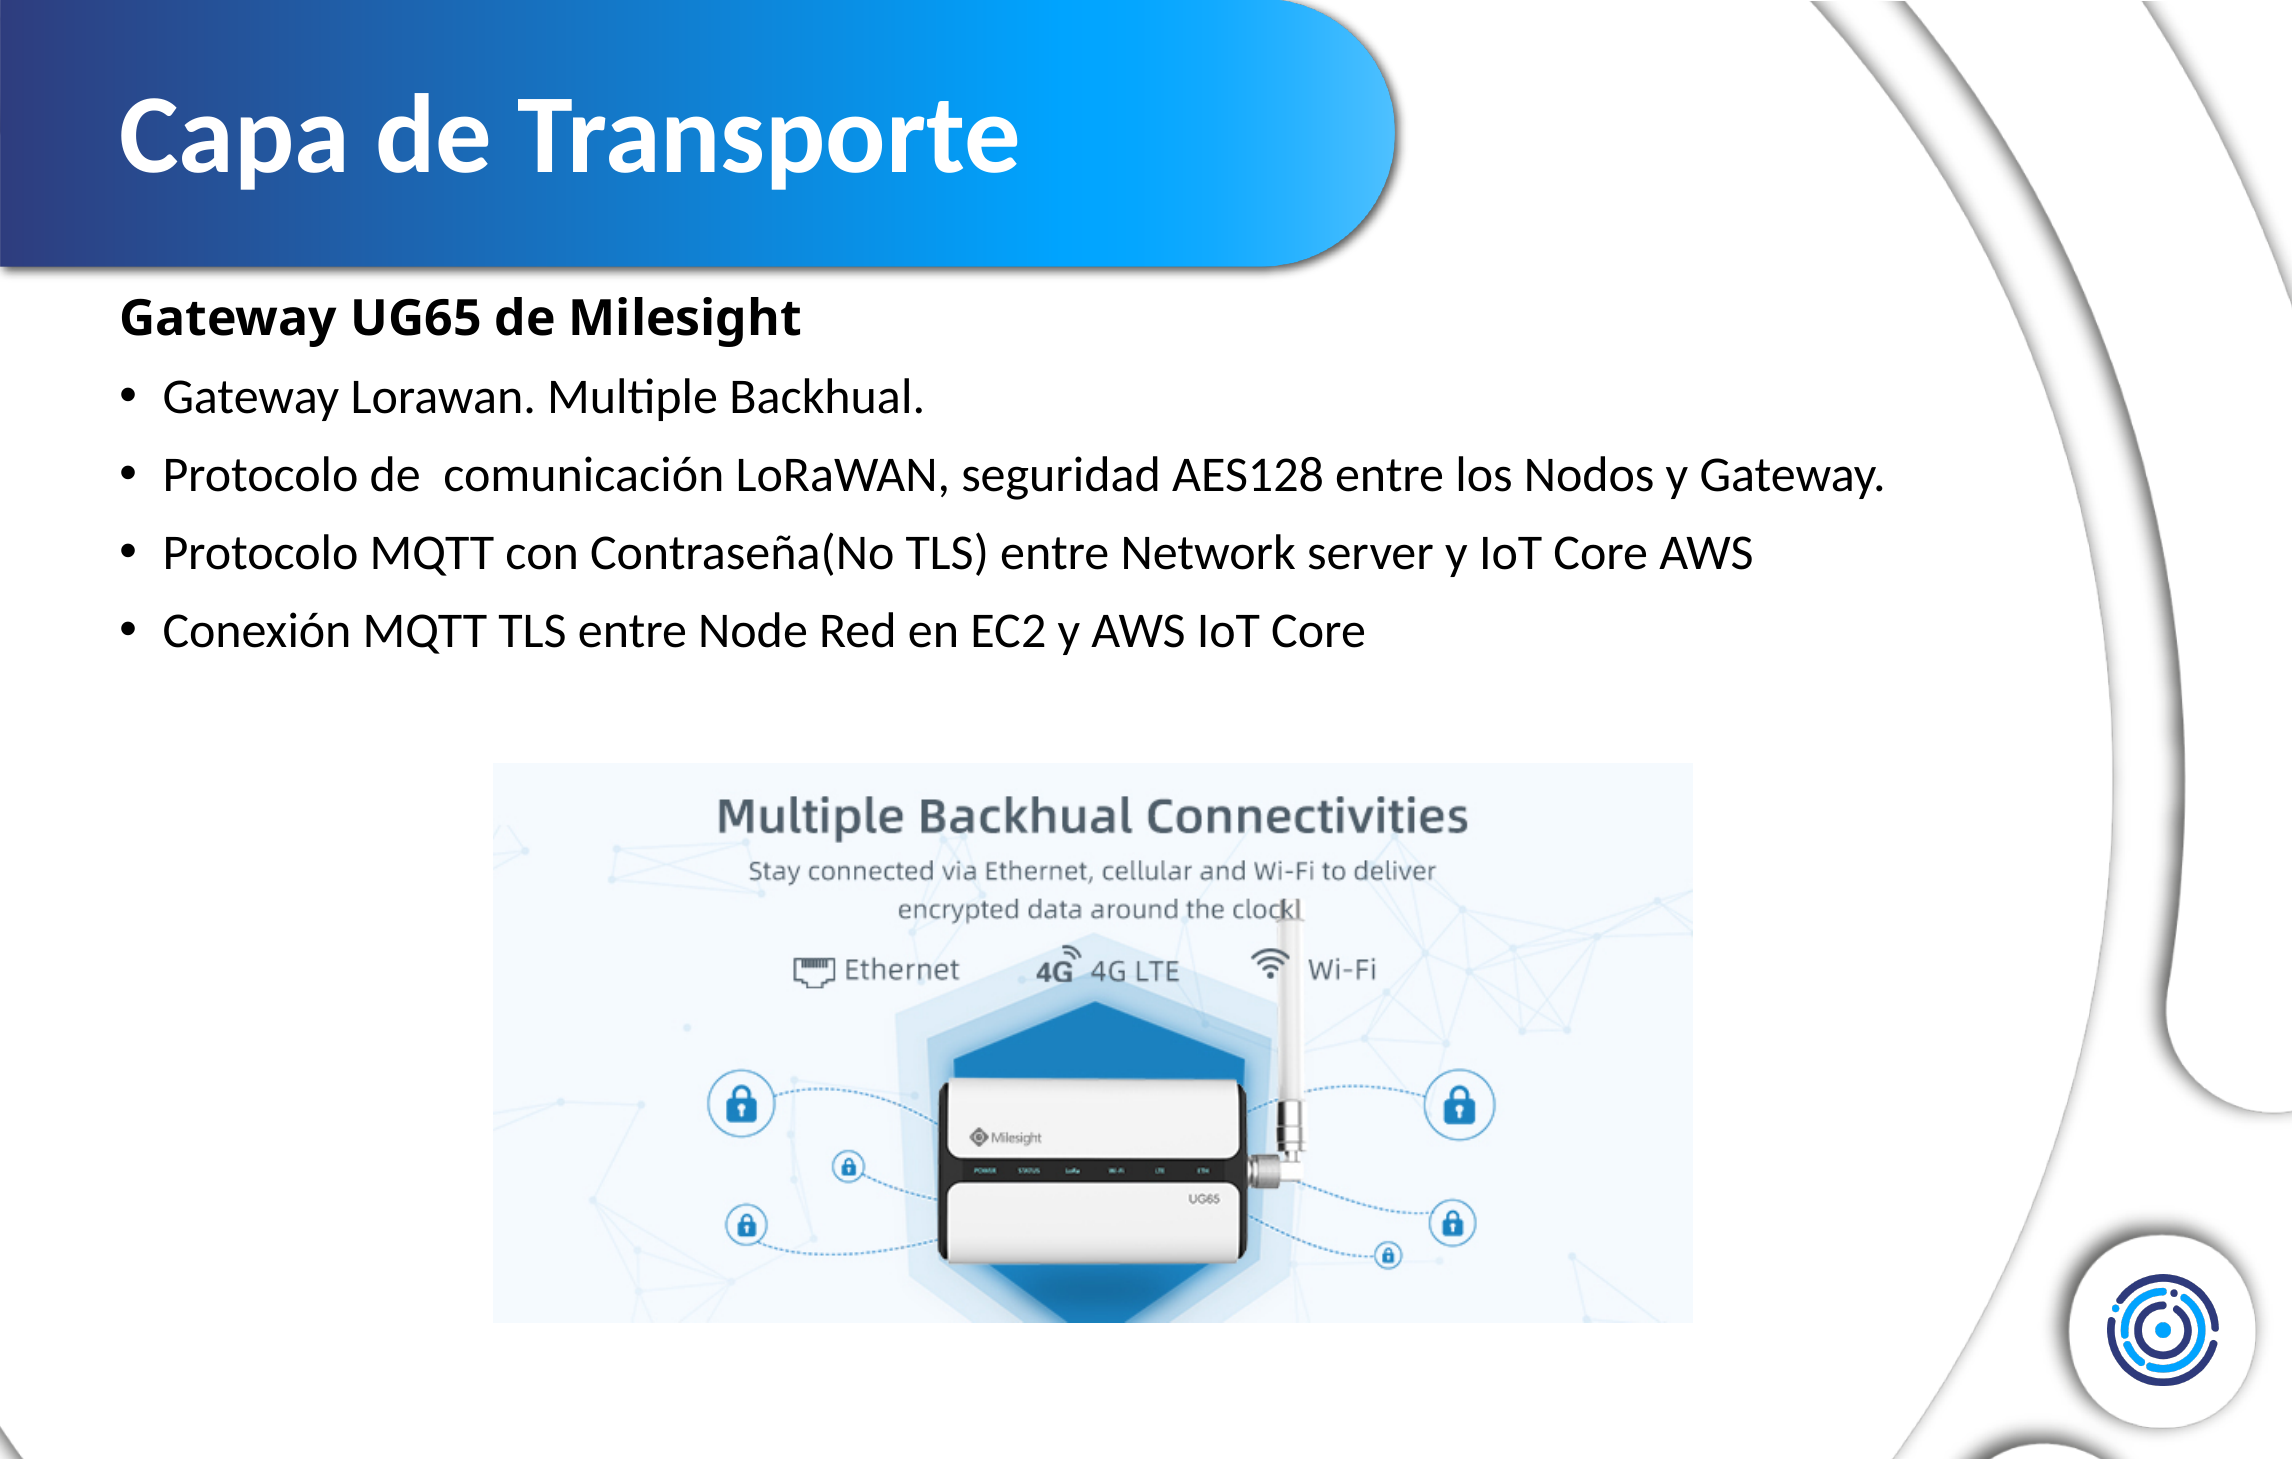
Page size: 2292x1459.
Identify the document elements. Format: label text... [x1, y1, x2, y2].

list Gateway UG65 de Milesight Gateway Lorawan. Multiple Backhual. Protocolo de comunicación LoRaWAN, seguridad AES128 entre los Nodos y Gateway. Protocolo MQTT con Contraseña(No TLS) entre Network server y IoT Core AWS Conexión MQTT TLS entre Node Red en EC2 y AWS IoT Core [104, 285, 2149, 1407]
picture [0, 0, 2292, 1459]
title Capa de Transporte [104, 51, 2082, 221]
